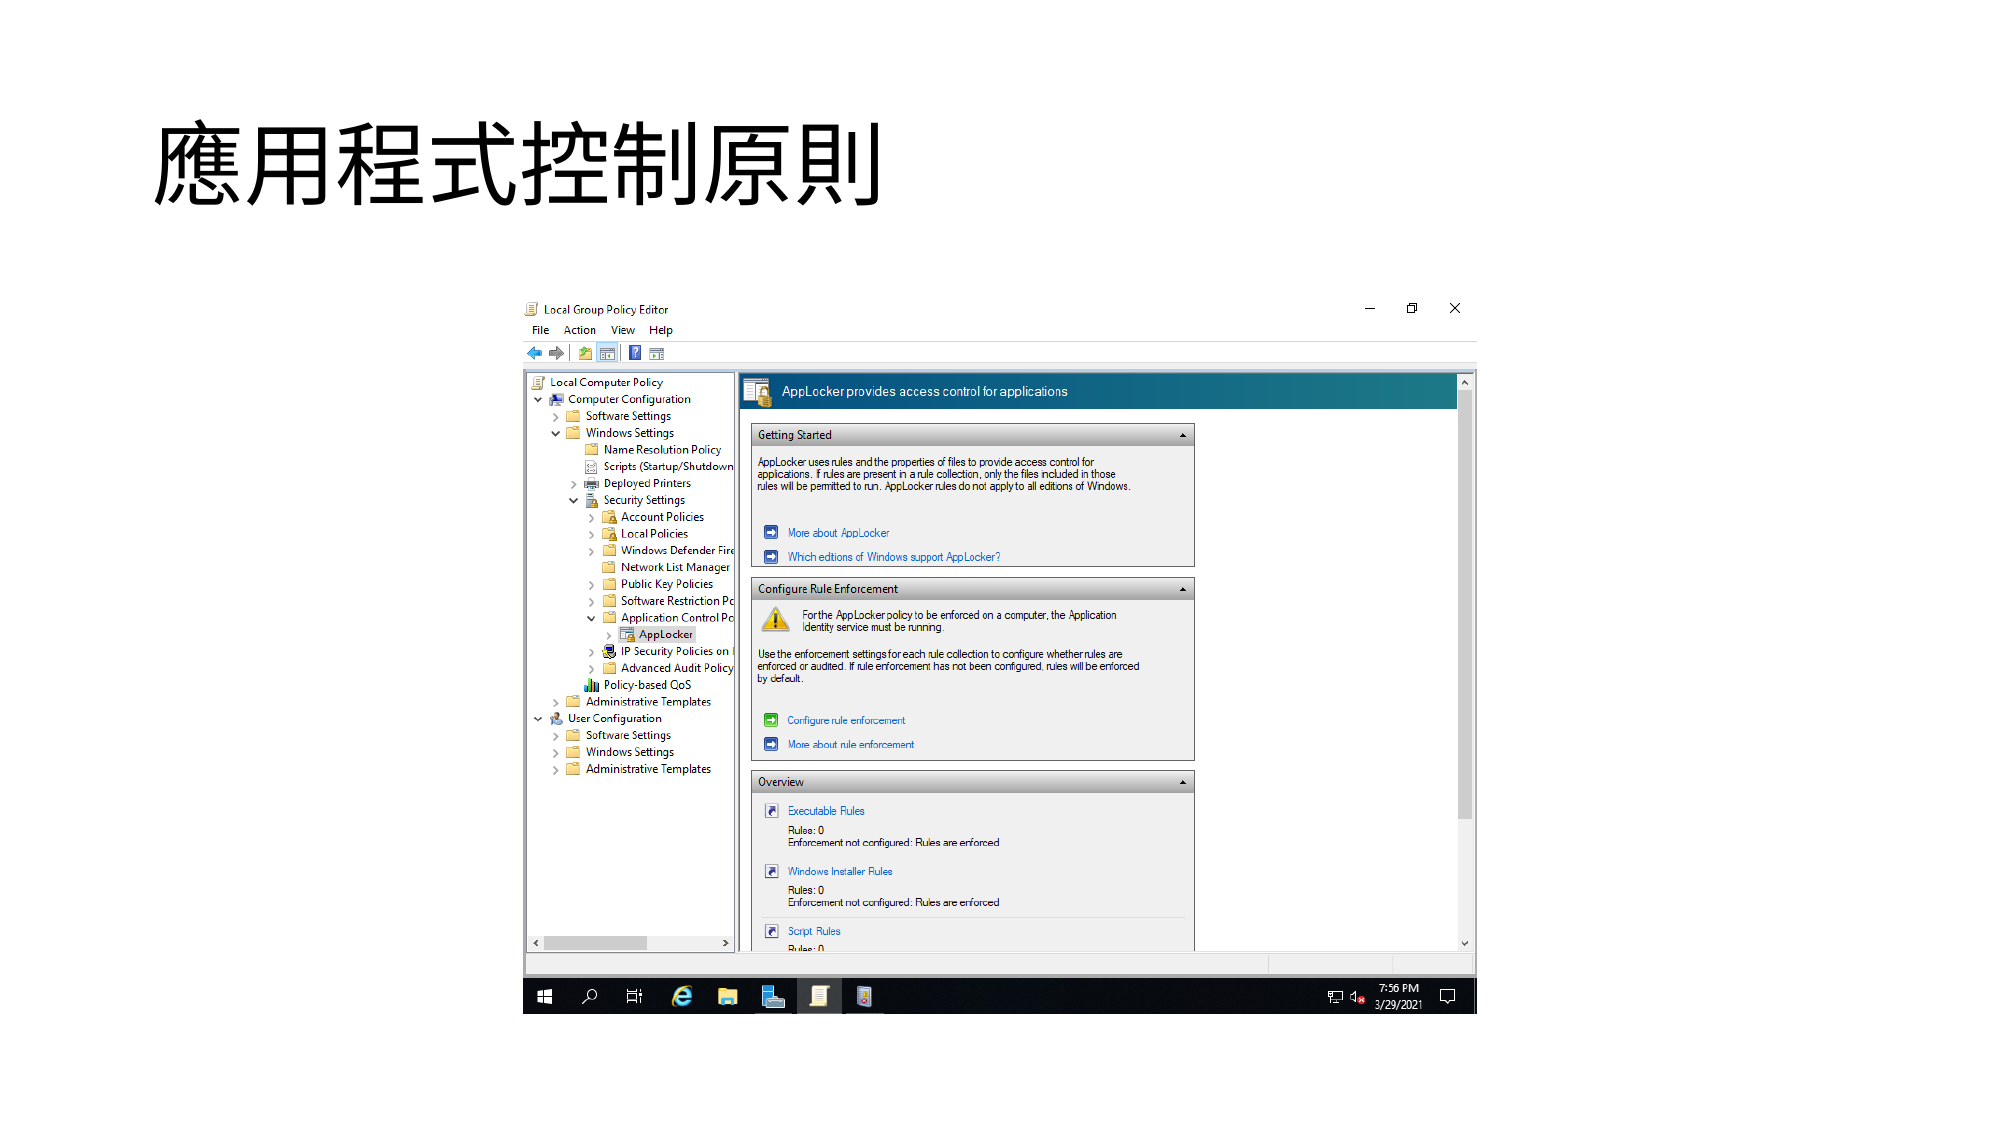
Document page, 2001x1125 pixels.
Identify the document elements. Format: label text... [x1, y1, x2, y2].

title 應用程式控制原則 [137, 59, 1863, 278]
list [523, 299, 1477, 1014]
